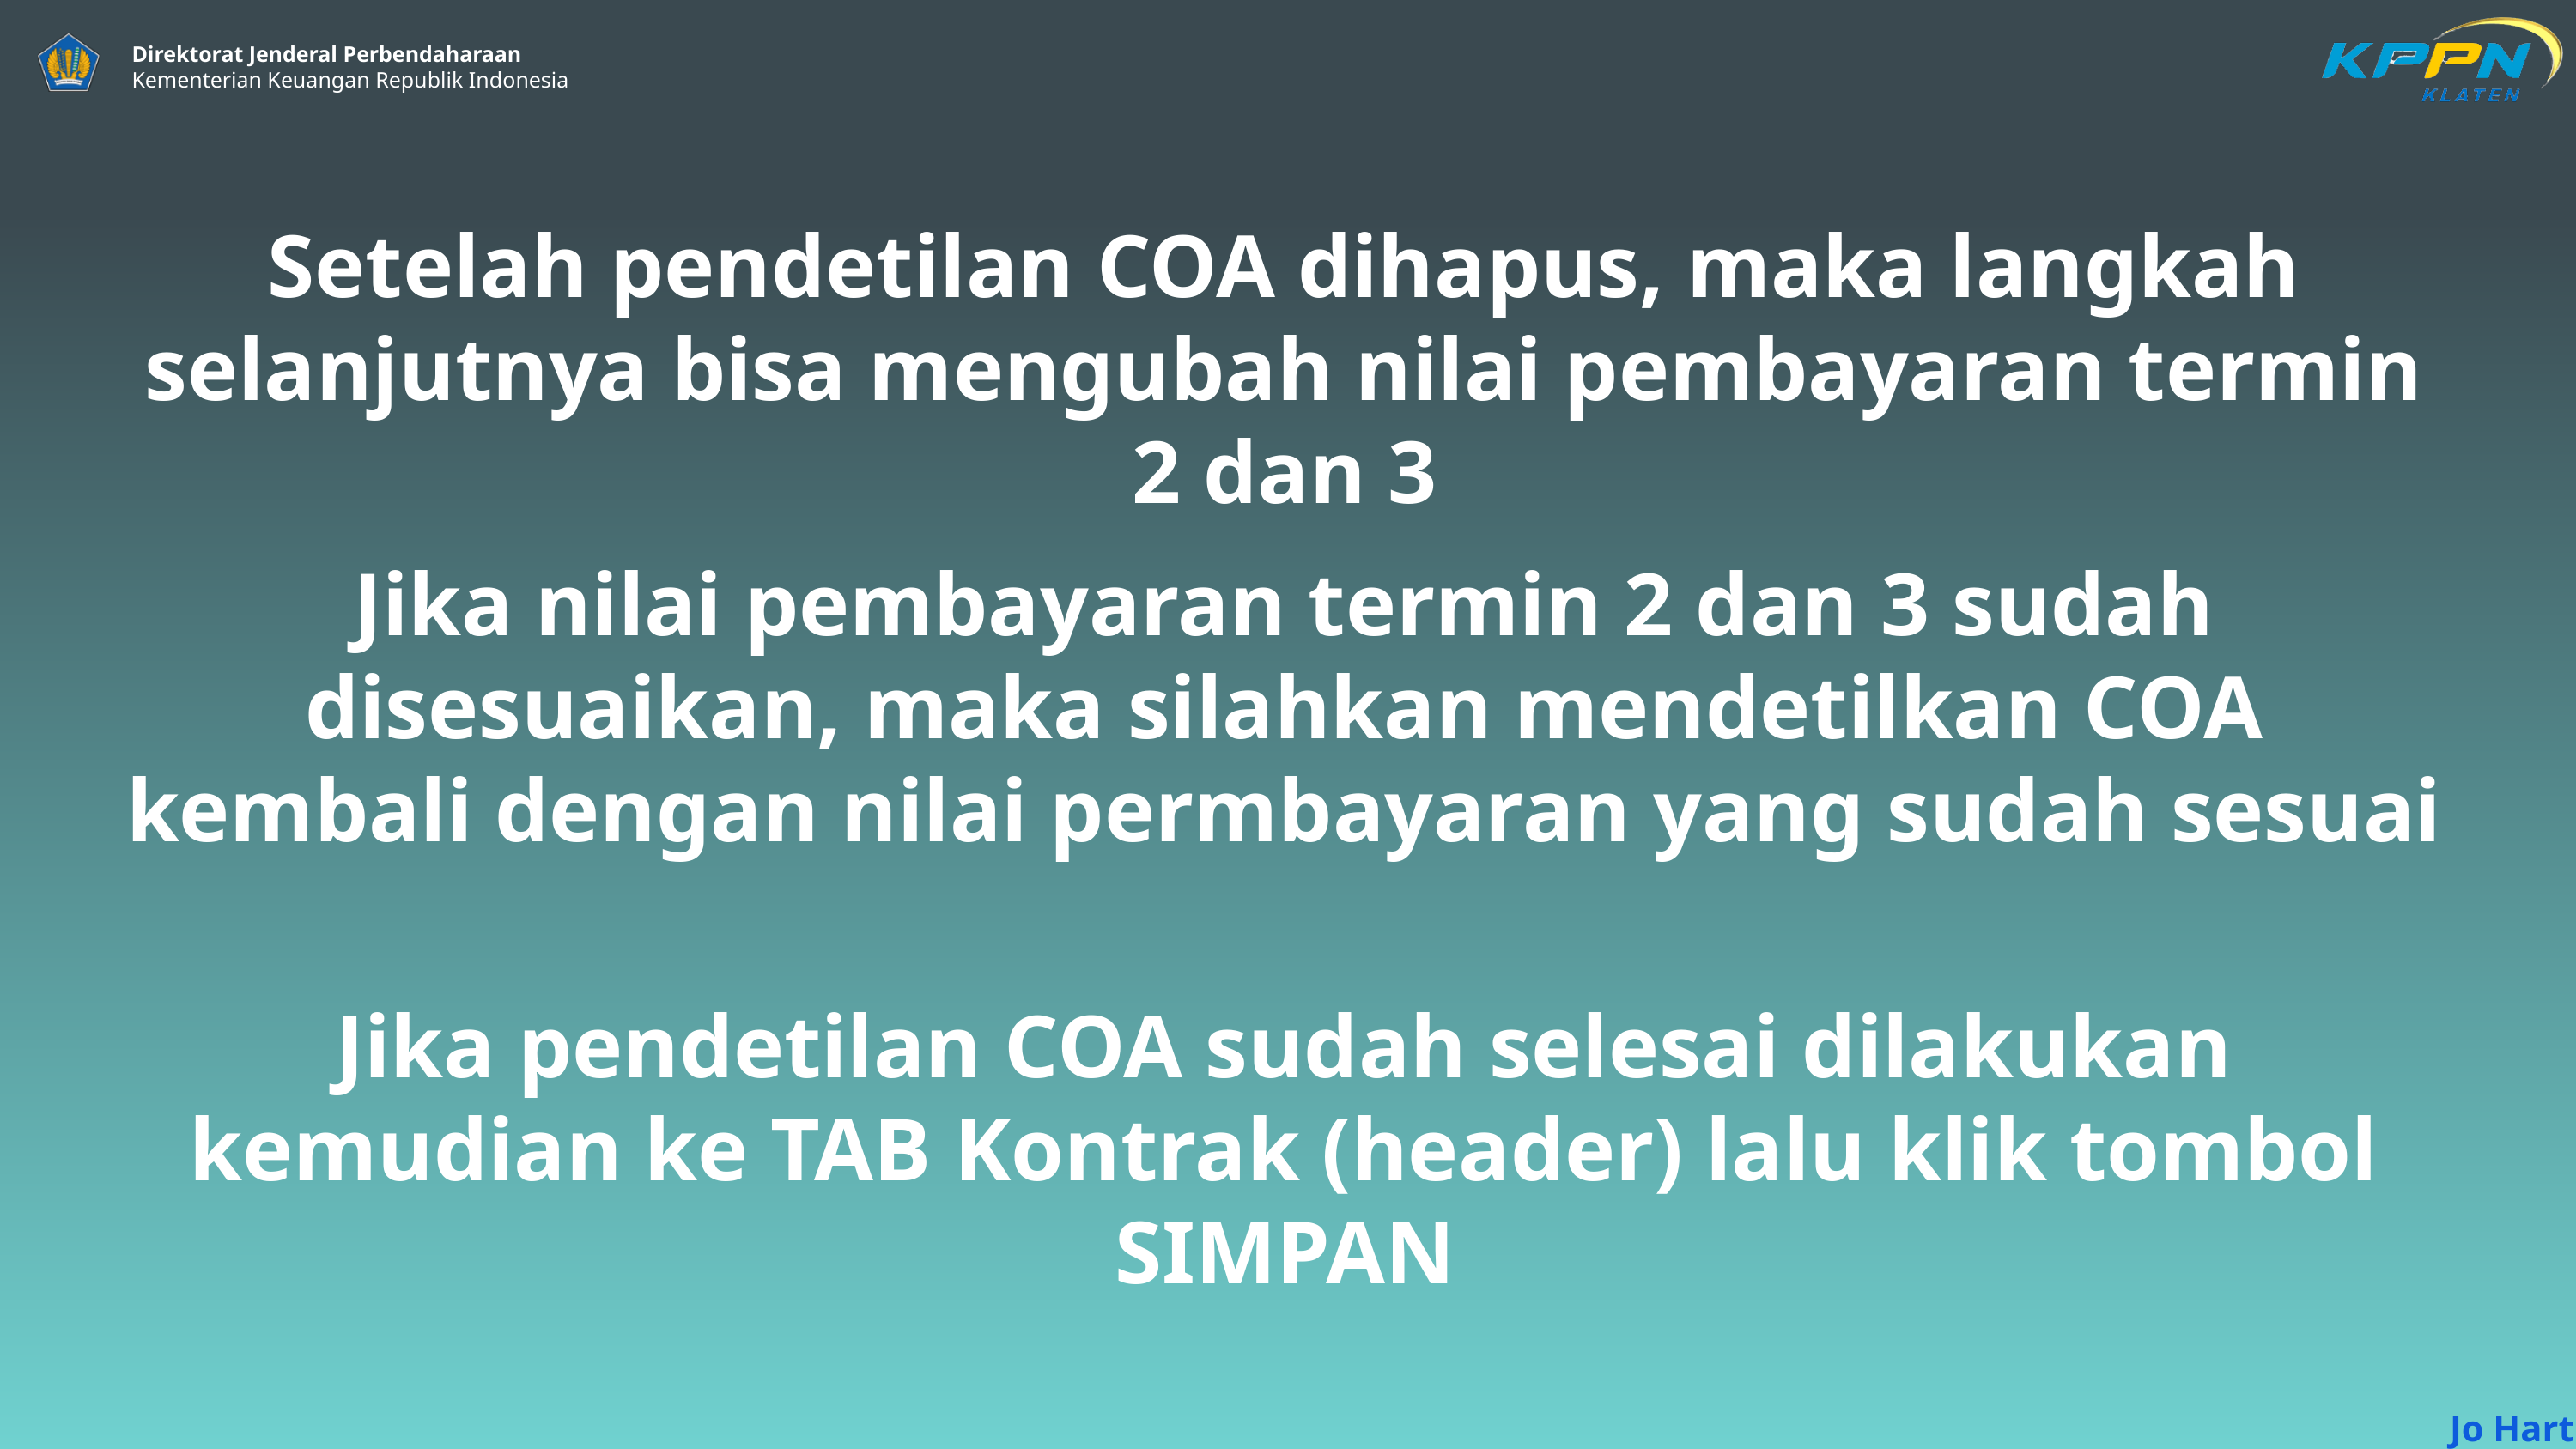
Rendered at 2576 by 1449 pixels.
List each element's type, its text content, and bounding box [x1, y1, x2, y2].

text_box Jika pendetilan COA sudah selesai dilakukan kemudian ke TAB Kontrak (header) lalu klik tombol SIMPAN [111, 979, 2459, 1314]
text_box Jika nilai pembayaran termin 2 dan 3 sudah disesuaikan, maka silahkan mendetilkan COA kembali dengan nilai permbayaran yang sudah sesuai [111, 537, 2459, 872]
text_box Setelah pendetilan COA dihapus, maka langkah selanjutnya bisa mengubah nilai pembayaran termin 2 dan 3 [111, 198, 2459, 534]
picture [2272, 0, 2576, 110]
picture [37, 33, 106, 92]
